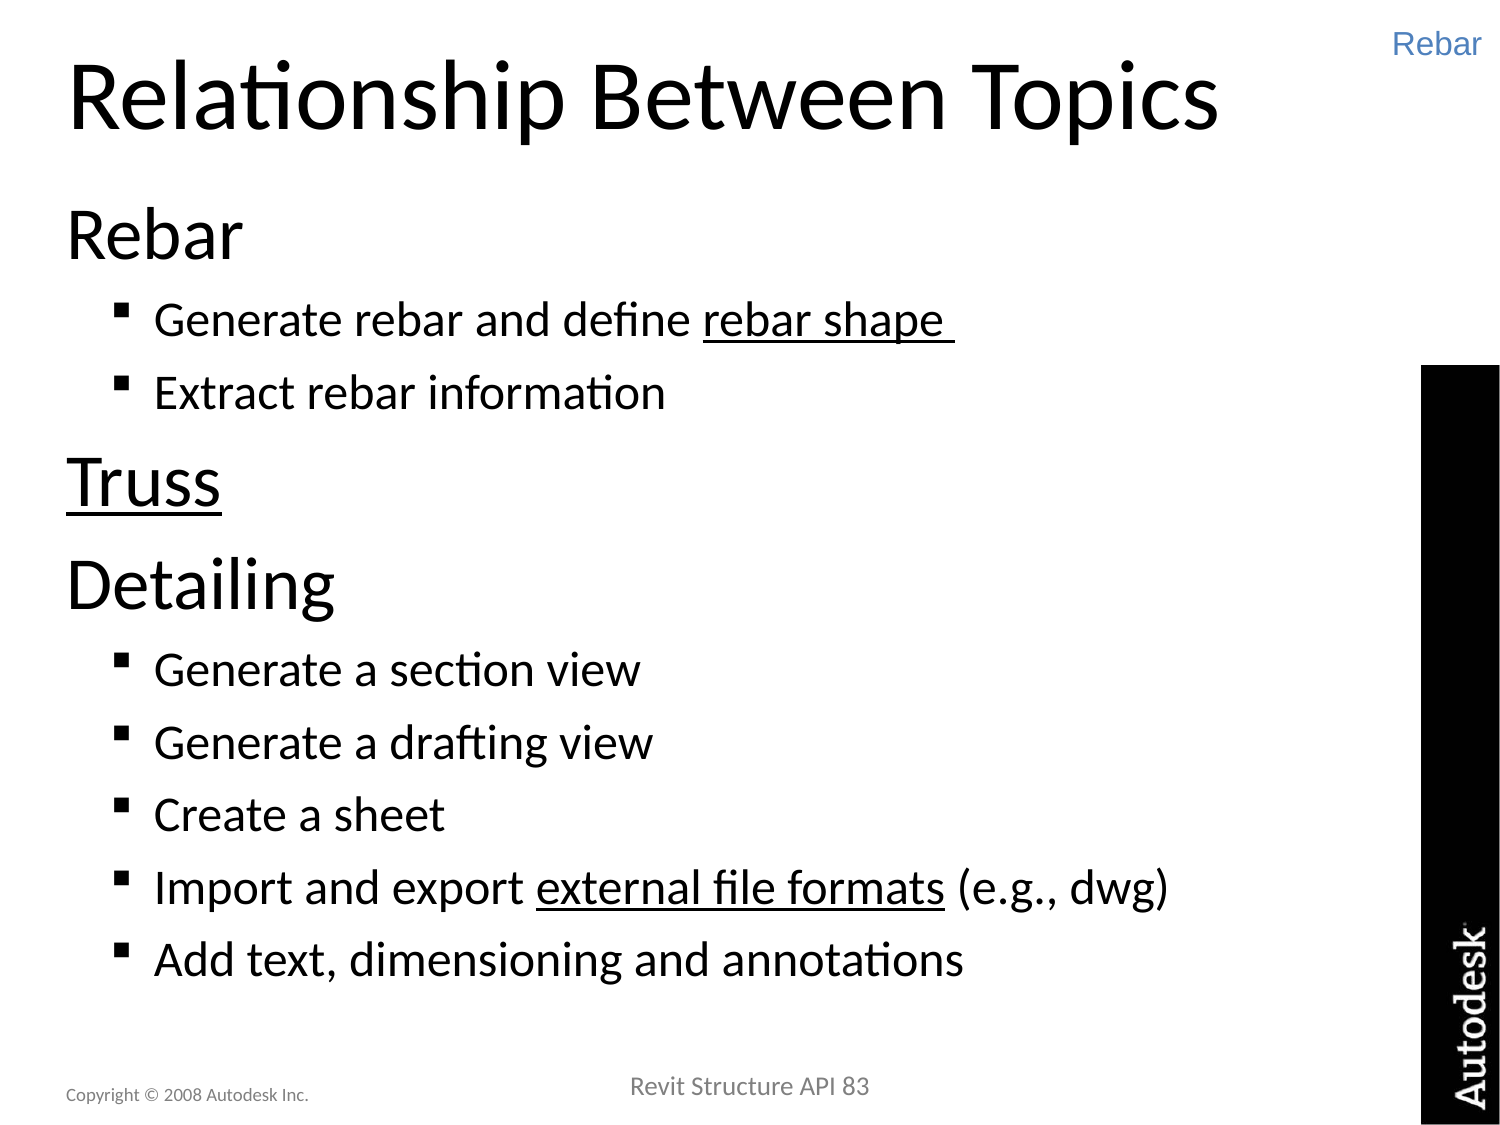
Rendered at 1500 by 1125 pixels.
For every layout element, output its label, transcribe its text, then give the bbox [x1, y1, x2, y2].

text_box Rebar [1151, 22, 1483, 63]
title Relationship Between Topics [52, 22, 1447, 210]
list Rebar Generate rebar and define rebar shape Extract rebar information Truss Detailing Generate a section view Generate a drafting view Create a sheet Import and export external file formats (e.g., dwg) Add text, dimensioning and annotations [51, 176, 1420, 1024]
picture [1420, 365, 1500, 1125]
